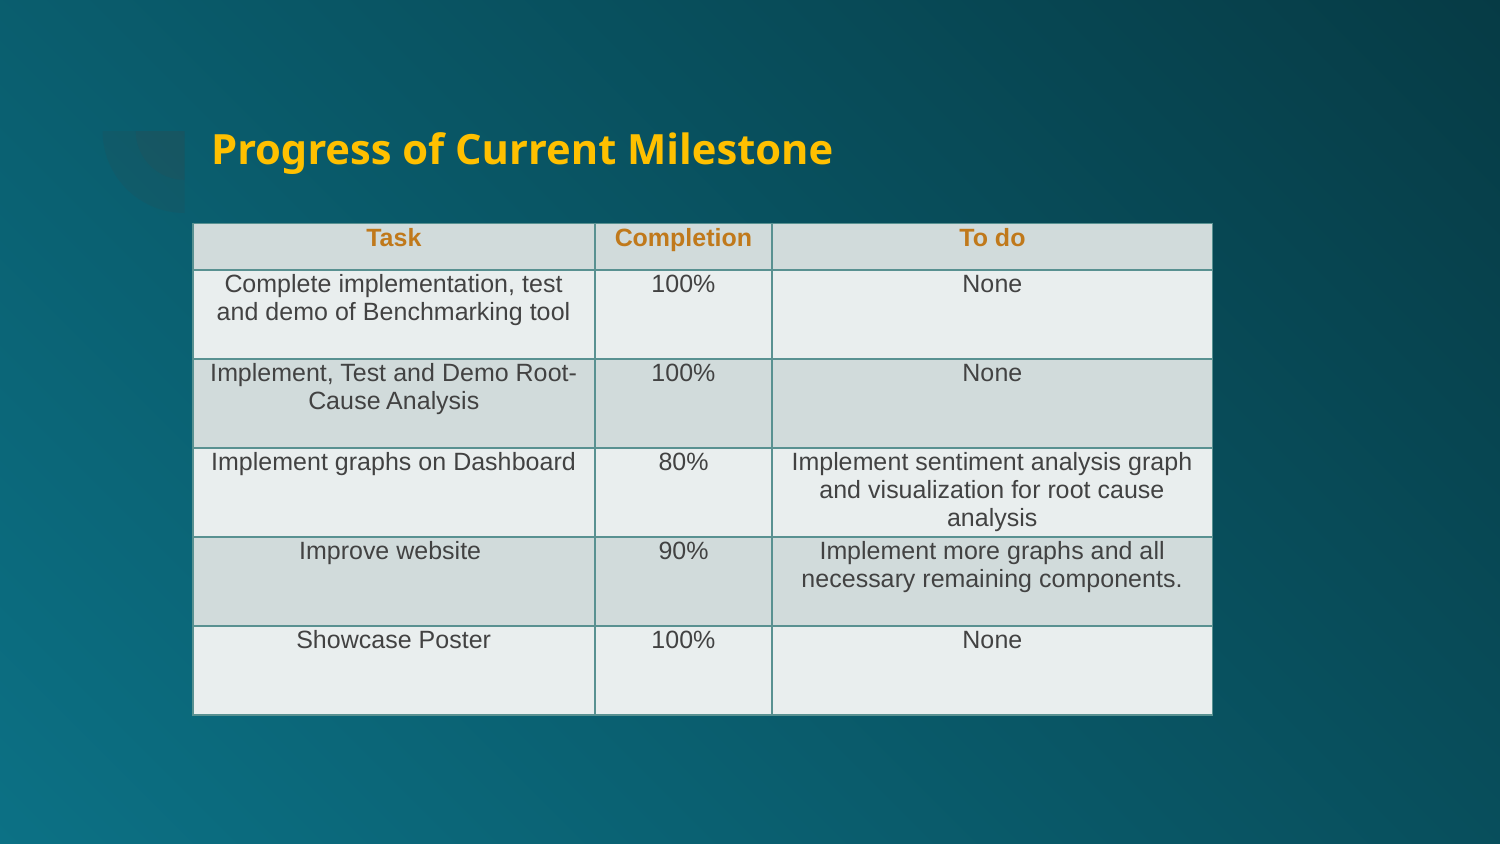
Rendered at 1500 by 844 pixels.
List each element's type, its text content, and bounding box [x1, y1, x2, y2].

table_cell Implement, Test and Demo Root-Cause Analysis [194, 360, 594, 447]
table_cell 100% [596, 360, 771, 447]
table_cell 100% [596, 627, 771, 714]
table_cell None [773, 271, 1212, 358]
table_cell 80% [596, 449, 771, 536]
table_cell Complete implementation, test and demo of Benchmarking tool [194, 271, 594, 358]
table_cell None [773, 360, 1212, 447]
table_cell Improve website [194, 538, 594, 625]
table_cell Implement graphs on Dashboard [194, 449, 594, 536]
table_header To do [773, 224, 1212, 269]
table_cell Implement sentiment analysis graph and visualization for root cause analysis [773, 449, 1212, 536]
table_header Completion [596, 224, 771, 269]
table_header Task [194, 224, 594, 269]
table_cell 100% [596, 271, 771, 358]
table_cell None [773, 627, 1212, 714]
table_cell Showcase Poster [194, 627, 594, 714]
title Progress of Current Milestone [196, 107, 1350, 219]
table_cell 90% [596, 538, 771, 625]
table_cell Implement more graphs and all necessary remaining components. [773, 538, 1212, 625]
